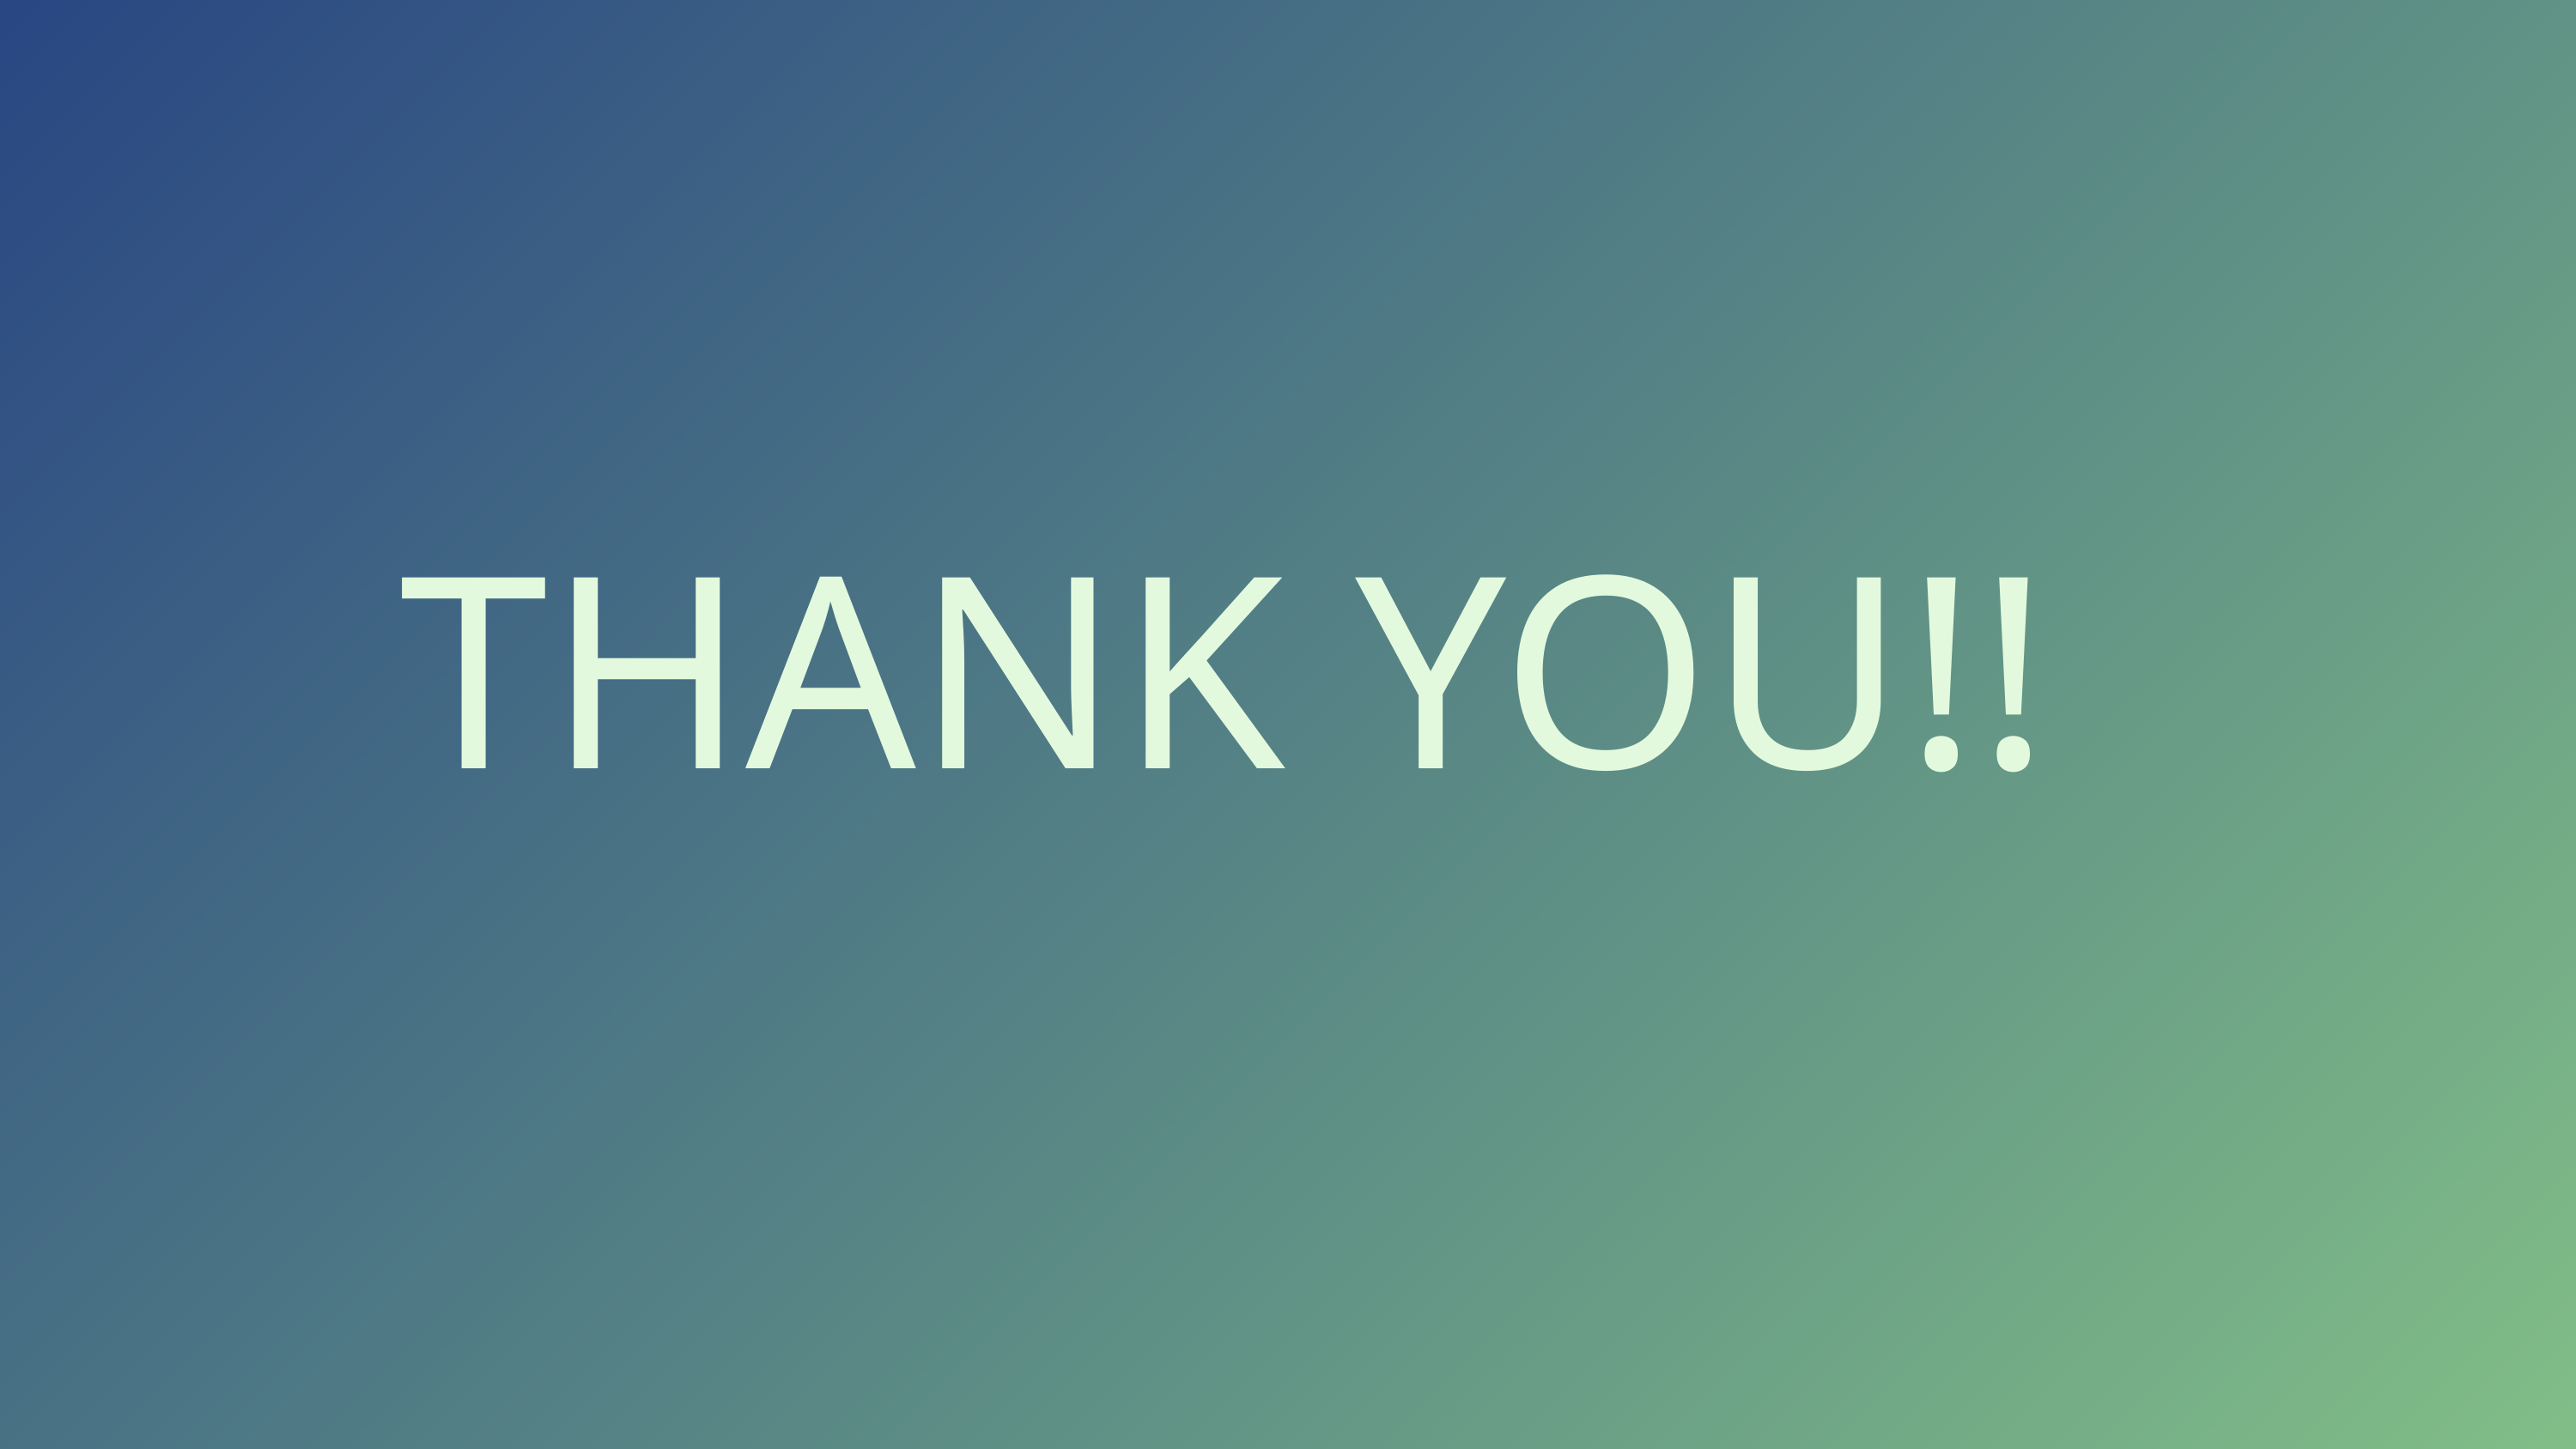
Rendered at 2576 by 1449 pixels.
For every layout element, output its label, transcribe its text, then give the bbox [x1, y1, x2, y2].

text_box [0, 0, 2576, 1449]
text_box THANK YOU!! [343, 501, 2105, 823]
